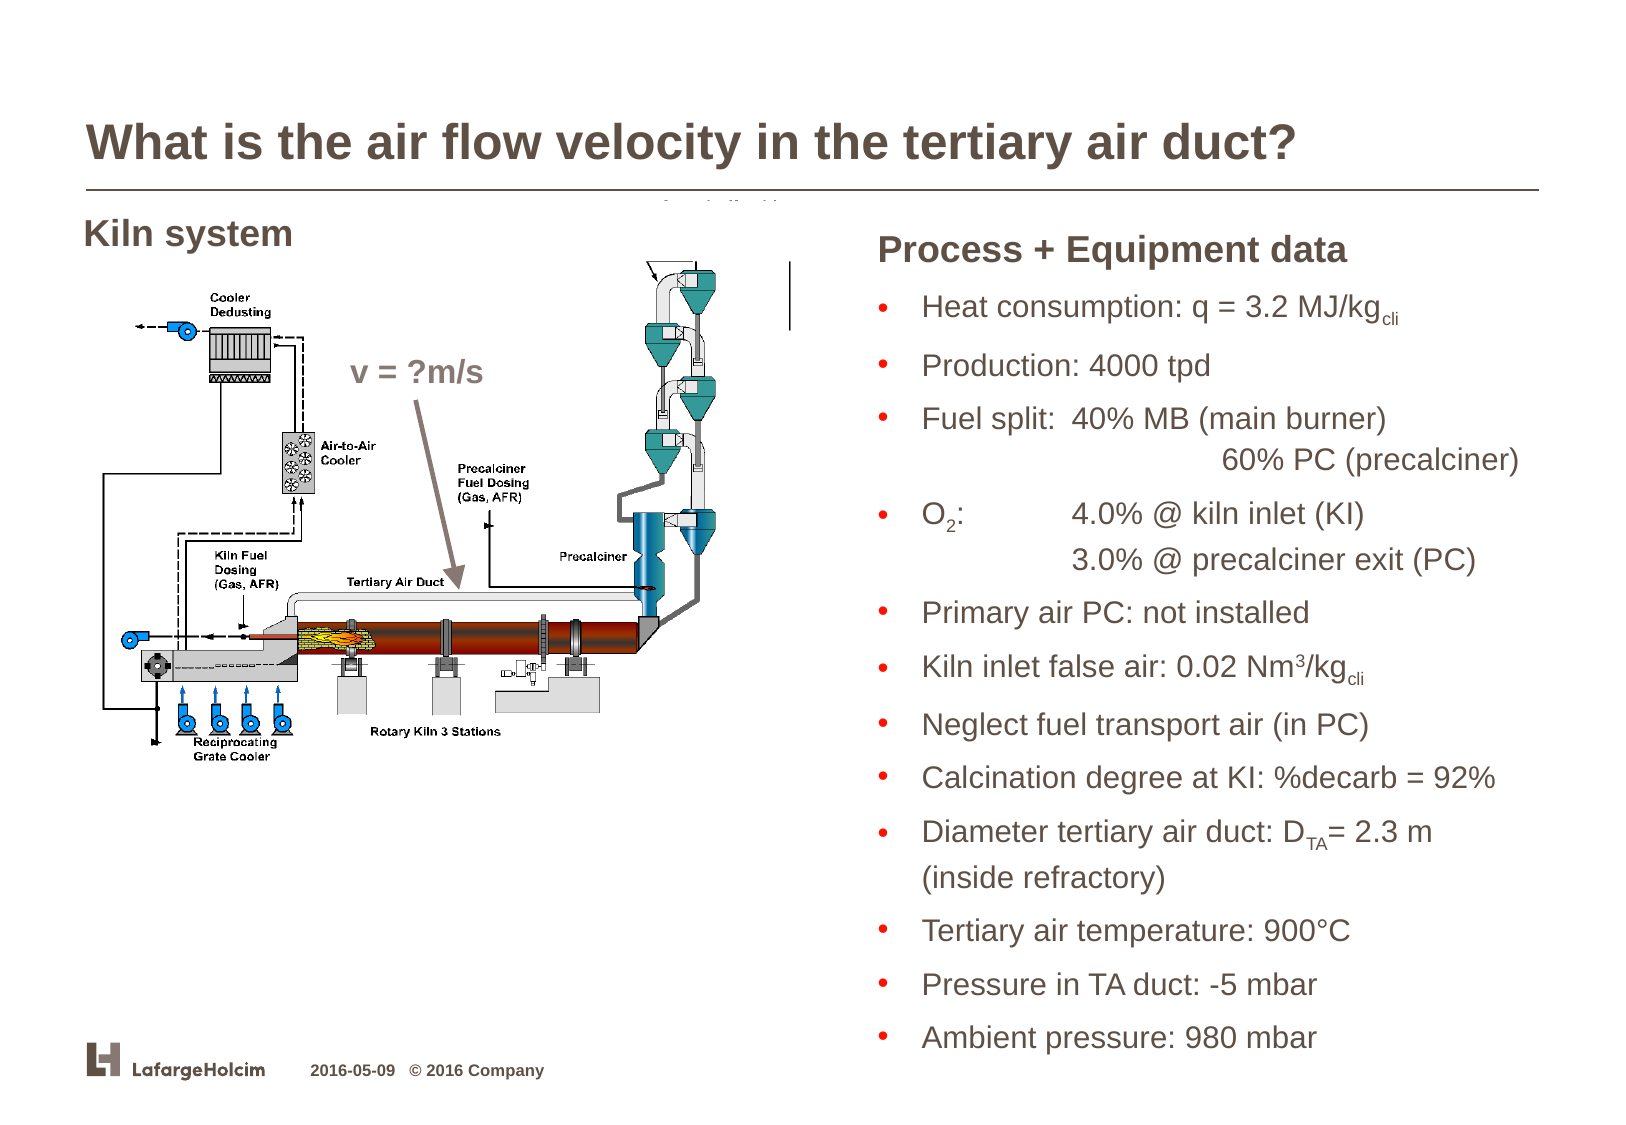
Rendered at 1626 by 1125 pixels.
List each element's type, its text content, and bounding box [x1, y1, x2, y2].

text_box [334, 342, 502, 591]
title What is the air flow velocity in the tertiary air duct? [85, 30, 1539, 171]
list Process + Equipment data Heat consumption: q = 3.2 MJ/kgcli Production: 4000 tpd Fuel split: 40% MB (main burner) 60% PC (precalciner) O2: 4.0% @ kiln inlet (KI) 3.0% @ precalciner exit (PC) Primary air PC: not installed Kiln inlet false air: 0.02 Nm3/kgcli Neglect fuel transport air (in PC) Calcination degree at KI: %decarb = 92% Diameter tertiary air duct: DTA= 2.3 m (inside refractory) Tertiary air temperature: 900°C Pressure in TA duct: -5 mbar Ambient pressure: 980 mbar [877, 220, 1539, 998]
text_box Kiln system [68, 201, 96, 262]
footer 2016-05-09 © 2016 Company [310, 1052, 831, 1080]
picture [100, 198, 792, 762]
